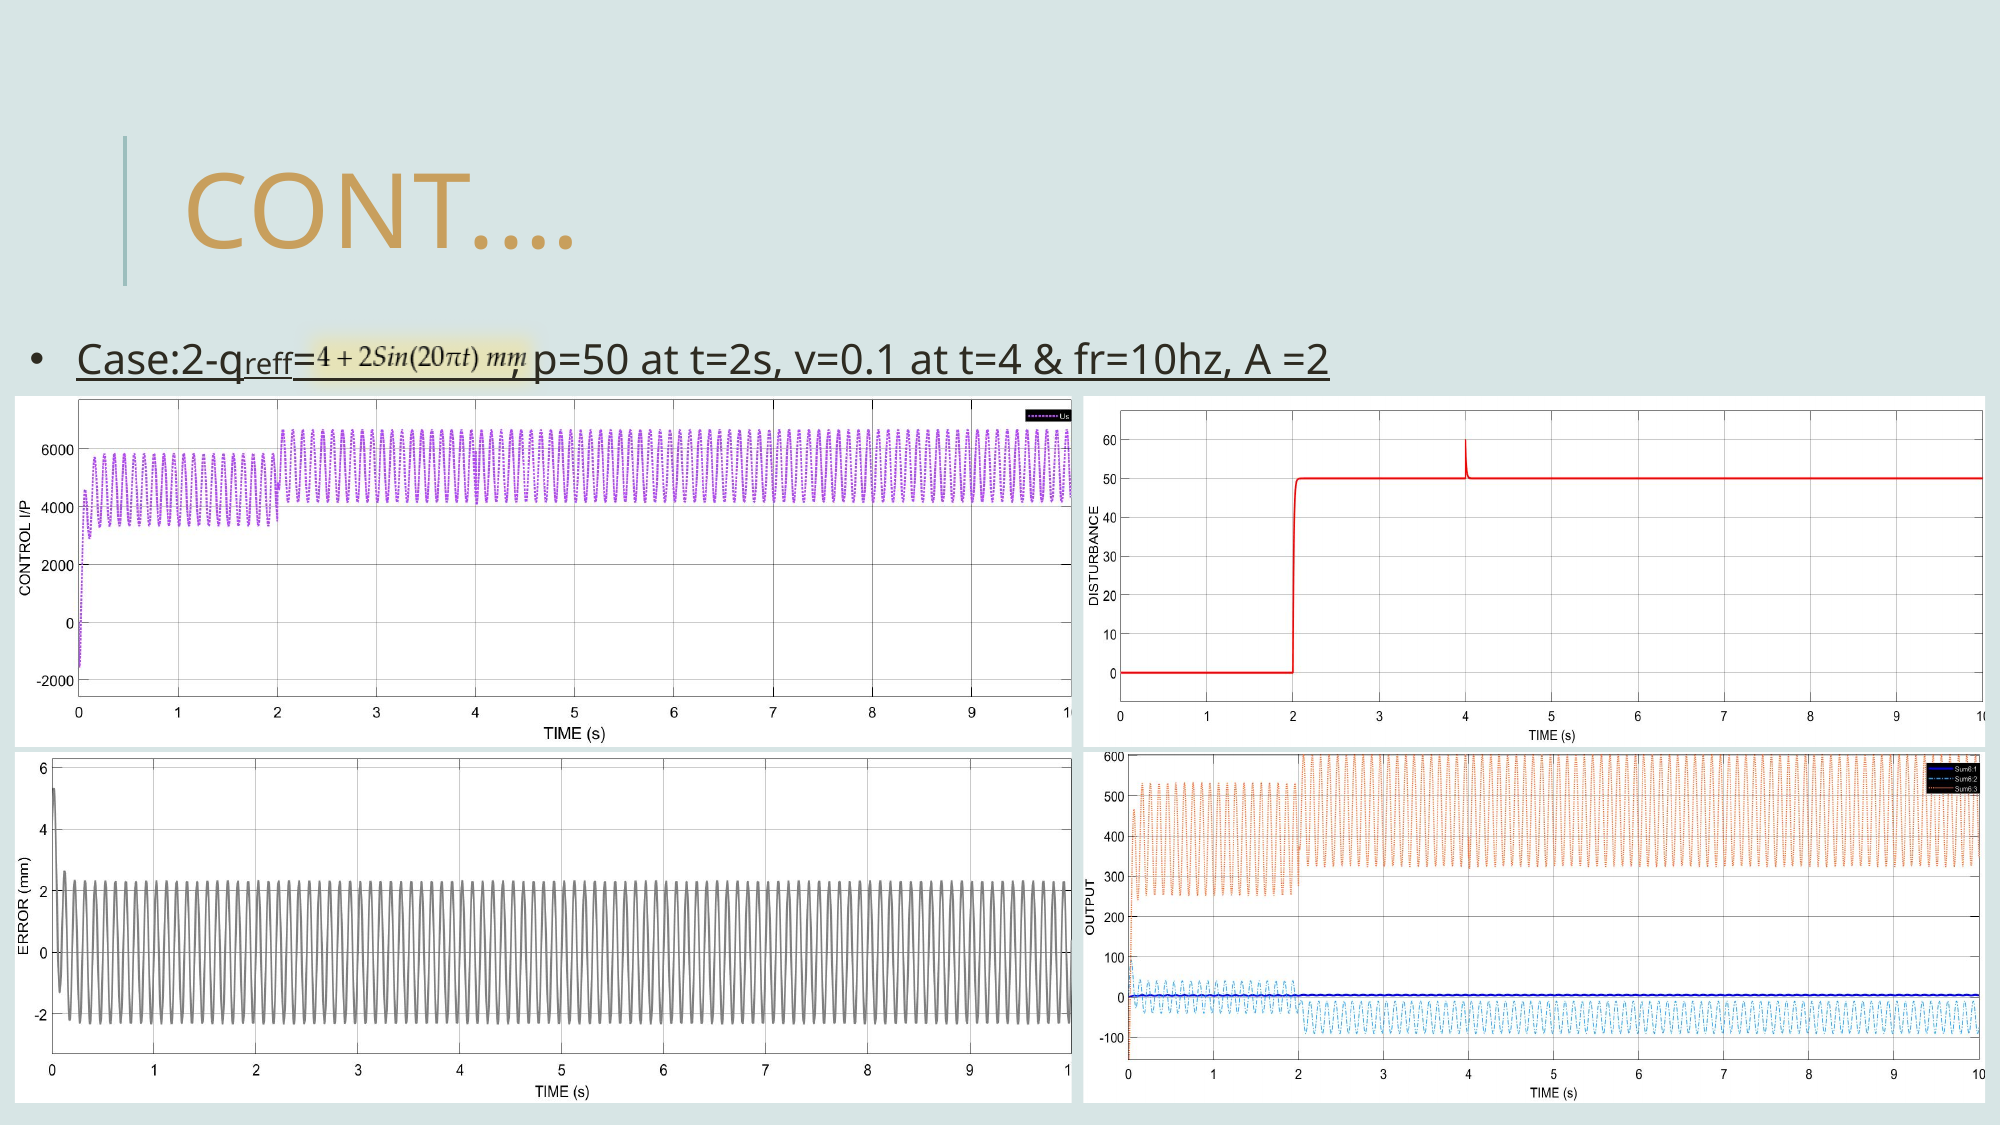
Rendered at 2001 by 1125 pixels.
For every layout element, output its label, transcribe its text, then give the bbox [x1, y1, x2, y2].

picture [1082, 752, 1986, 1103]
picture [14, 752, 1072, 1103]
picture [14, 396, 1072, 747]
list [293, 319, 550, 391]
text_box Case:2-qreff= , p=50 at t=2s, v=0.1 at t=4 & fr=10hz, A =2 [555, 325, 1367, 391]
title Cont.… [168, 96, 1763, 342]
picture [1082, 394, 1986, 747]
text_box Case:2-qreff= , p=50 at t=2s, v=0.1 at t=4 & fr=10hz, A =2 [14, 325, 286, 391]
